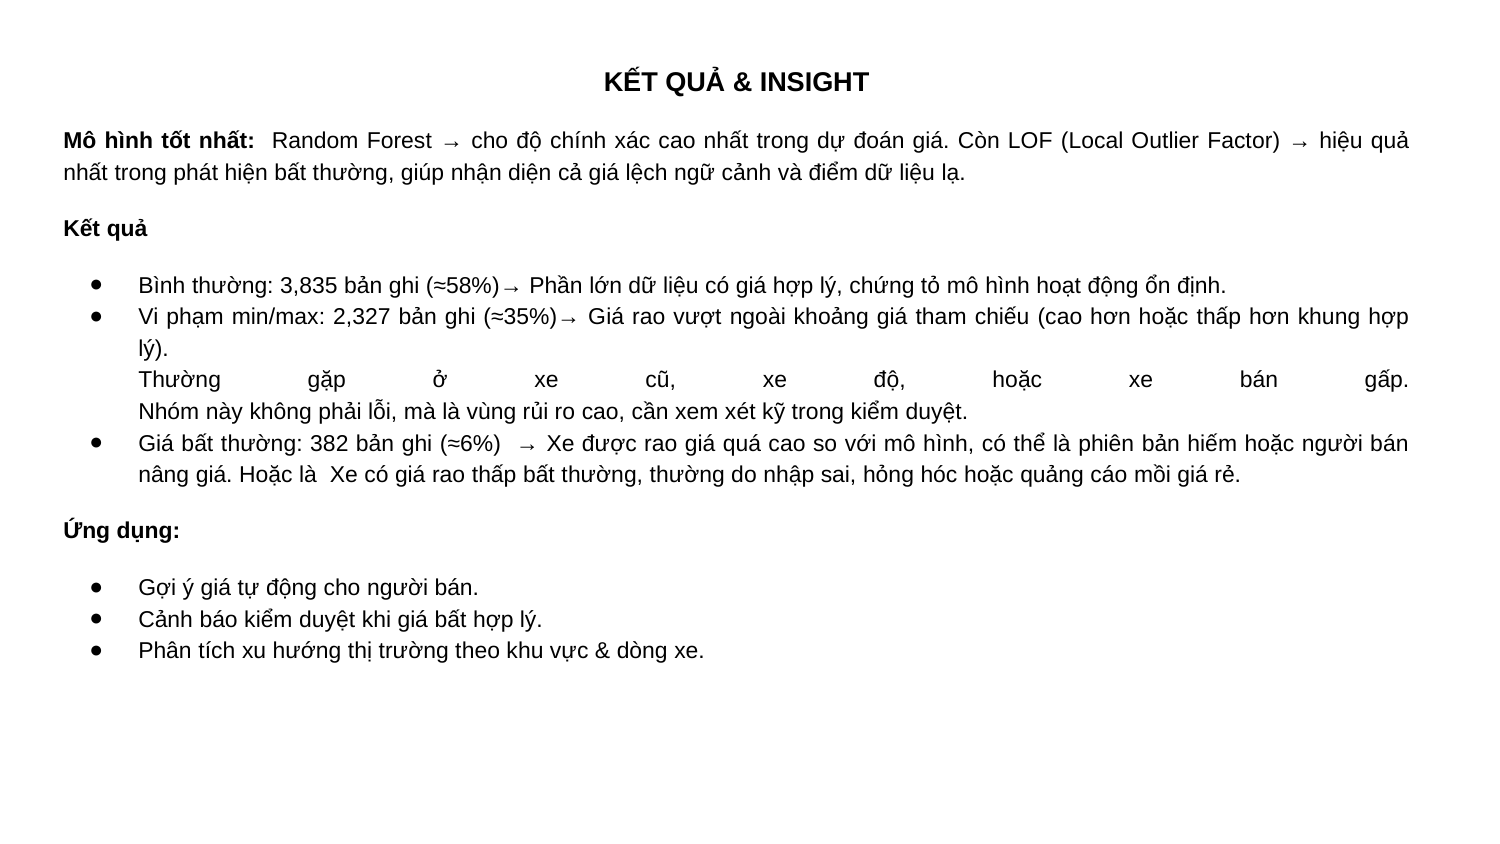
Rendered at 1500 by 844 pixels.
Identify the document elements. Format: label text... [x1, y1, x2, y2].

text_box KẾT QUẢ & INSIGHT Mô hình tốt nhất: Random Forest → cho độ chính xác cao nhất trong dự đoán giá. Còn LOF (Local Outlier Factor) → hiệu quả nhất trong phát hiện bất thường, giúp nhận diện cả giá lệch ngữ cảnh và điểm dữ liệu lạ. Kết quả Bình thường: 3,835 bản ghi (≈58%)→ Phần lớn dữ liệu có giá hợp lý, chứng tỏ mô hình hoạt động ổn định. Vi phạm min/max: 2,327 bản ghi (≈35%)→ Giá rao vượt ngoài khoảng giá tham chiếu (cao hơn hoặc thấp hơn khung hợp lý). Thường gặp ở xe cũ, xe độ, hoặc xe bán gấp. Nhóm này không phải lỗi, mà là vùng rủi ro cao, cần xem xét kỹ trong kiểm duyệt. Giá bất thường: 382 bản ghi (≈6%) → Xe được rao giá quá cao so với mô hình, có thể là phiên bản hiếm hoặc người bán nâng giá. Hoặc là Xe có giá rao thấp bất thường, thường do nhập sai, hỏng hóc hoặc quảng cáo mồi giá rẻ. Ứng dụng: Gợi ý giá tự động cho người bán. Cảnh báo kiểm duyệt khi giá bất hợp lý. Phân tích xu hướng thị trường theo khu vực & dòng xe. [48, 44, 1425, 759]
